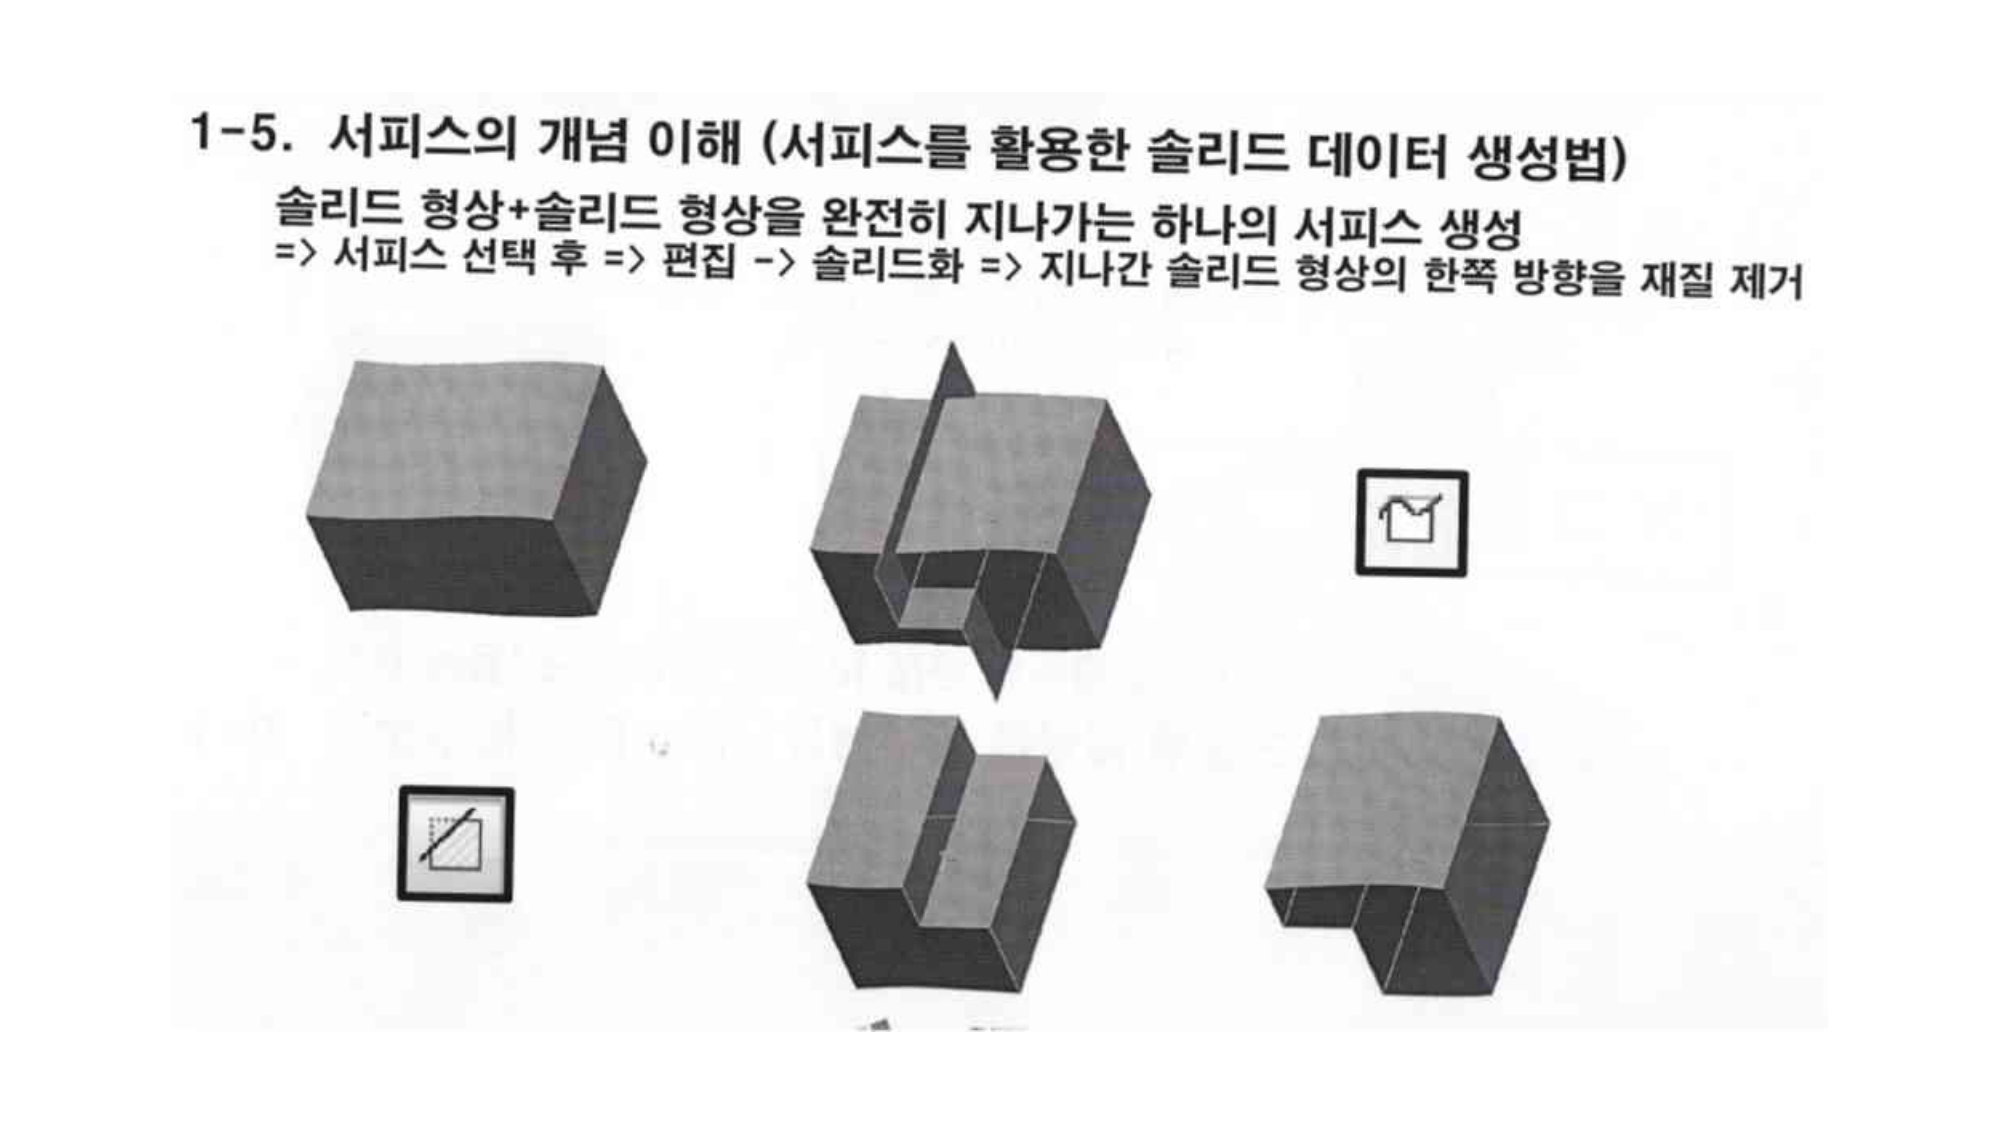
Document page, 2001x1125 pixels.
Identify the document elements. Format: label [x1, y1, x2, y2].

picture [171, 92, 1829, 1033]
